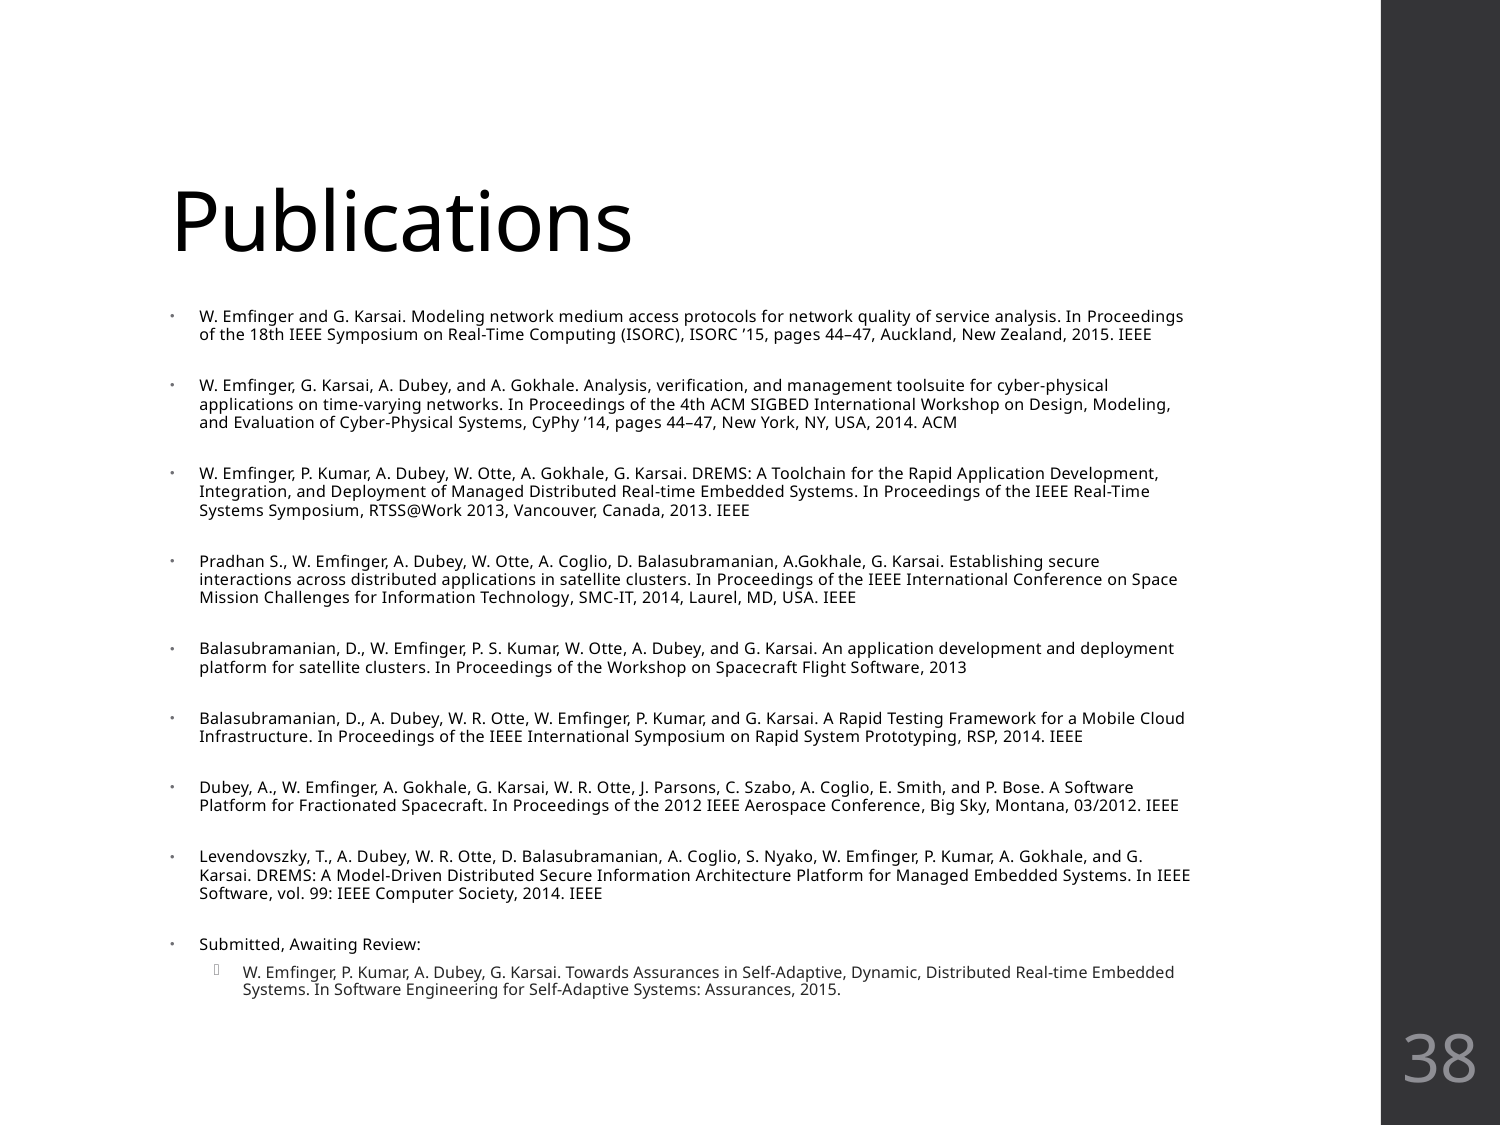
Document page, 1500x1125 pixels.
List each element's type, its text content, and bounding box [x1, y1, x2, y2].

list W. Emfinger and G. Karsai. Modeling network medium access protocols for network quality of service analysis. In Proceedings of the 18th IEEE Symposium on Real-Time Computing (ISORC), ISORC ’15, pages 44–47, Auckland, New Zealand, 2015. IEEE W. Emfinger, G. Karsai, A. Dubey, and A. Gokhale. Analysis, verification, and management toolsuite for cyber-physical applications on time-varying networks. In Proceedings of the 4th ACM SIGBED International Workshop on Design, Modeling, and Evaluation of Cyber-Physical Systems, CyPhy ’14, pages 44–47, New York, NY, USA, 2014. ACM W. Emfinger, P. Kumar, A. Dubey, W. Otte, A. Gokhale, G. Karsai. DREMS: A Toolchain for the Rapid Application Development, Integration, and Deployment of Managed Distributed Real-time Embedded Systems. In Proceedings of the IEEE Real-Time Systems Symposium, RTSS@Work 2013, Vancouver, Canada, 2013. IEEE Pradhan S., W. Emfinger, A. Dubey, W. Otte, A. Coglio, D. Balasubramanian, A.Gokhale, G. Karsai. Establishing secure interactions across distributed applications in satellite clusters. In Proceedings of the IEEE International Conference on Space Mission Challenges for Information Technology, SMC-IT, 2014, Laurel, MD, USA. IEEE Balasubramanian, D., W. Emfinger, P. S. Kumar, W. Otte, A. Dubey, and G. Karsai. An application development and deployment platform for satellite clusters. In Proceedings of the Workshop on Spacecraft Flight Software, 2013 Balasubramanian, D., A. Dubey, W. R. Otte, W. Emfinger, P. Kumar, and G. Karsai. A Rapid Testing Framework for a Mobile Cloud Infrastructure. In Proceedings of the IEEE International Symposium on Rapid System Prototyping, RSP, 2014. IEEE Dubey, A., W. Emfinger, A. Gokhale, G. Karsai, W. R. Otte, J. Parsons, C. Szabo, A. Coglio, E. Smith, and P. Bose. A Software Platform for Fractionated Spacecraft. In Proceedings of the 2012 IEEE Aerospace Conference, Big Sky, Montana, 03/2012. IEEE Levendovszky, T., A. Dubey, W. R. Otte, D. Balasubramanian, A. Coglio, S. Nyako, W. Emfinger, P. Kumar, A. Gokhale, and G. Karsai. DREMS: A Model-Driven Distributed Secure Information Architecture Platform for Managed Embedded Systems. In IEEE Software, vol. 99: IEEE Computer Society, 2014. IEEE Submitted, Awaiting Review: W. Emfinger, P. Kumar, A. Dubey, G. Karsai. Towards Assurances in Self-Adaptive, Dynamic, Distributed Real-time Embedded Systems. In Software Engineering for Self-Adaptive Systems: Assurances, 2015. [155, 299, 1213, 1014]
title Publications [155, 60, 1348, 278]
slide_number 38 [1384, 1012, 1498, 1110]
